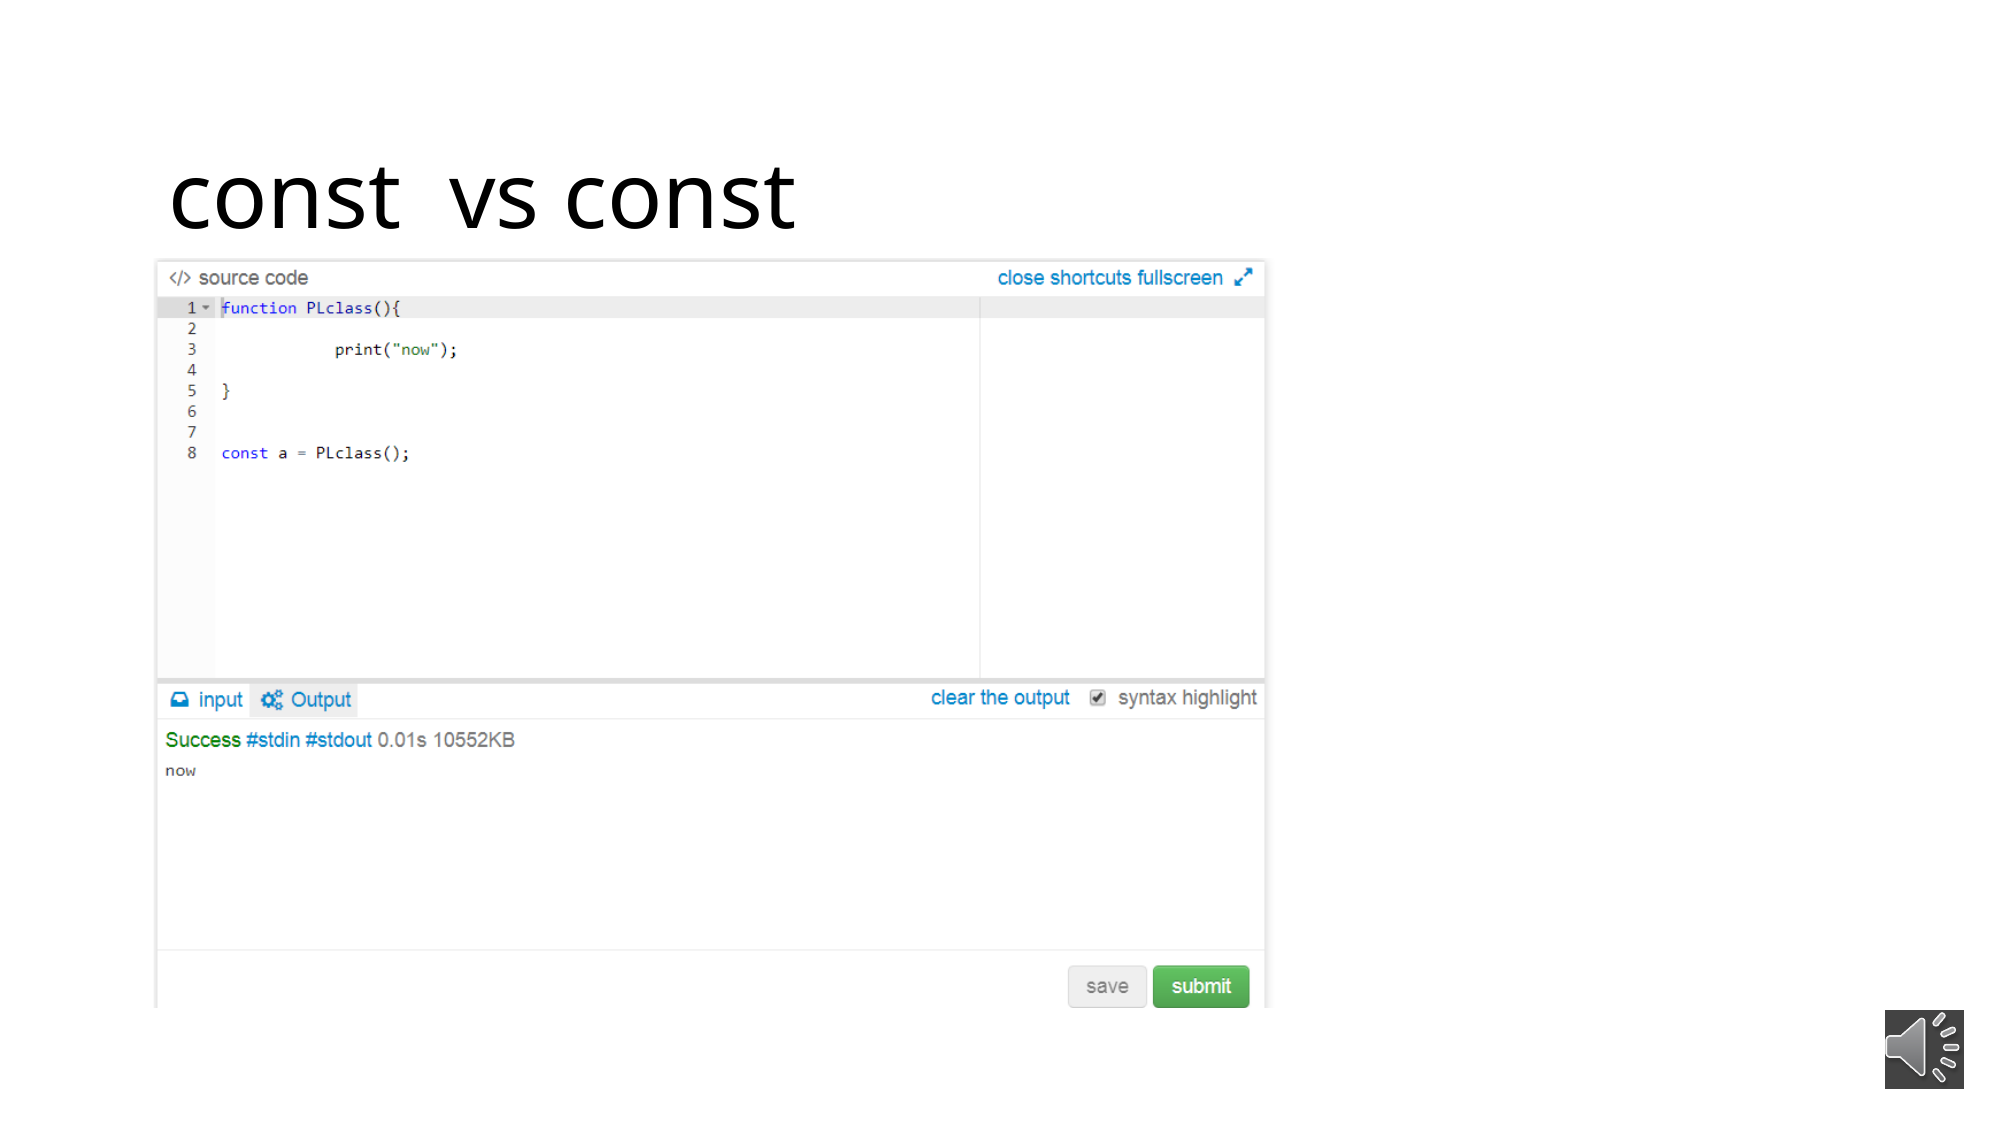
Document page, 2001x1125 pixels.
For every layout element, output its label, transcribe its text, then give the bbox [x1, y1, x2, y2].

title const vs const [153, 67, 1854, 330]
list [153, 258, 1275, 1008]
picture [1884, 1009, 1965, 1090]
